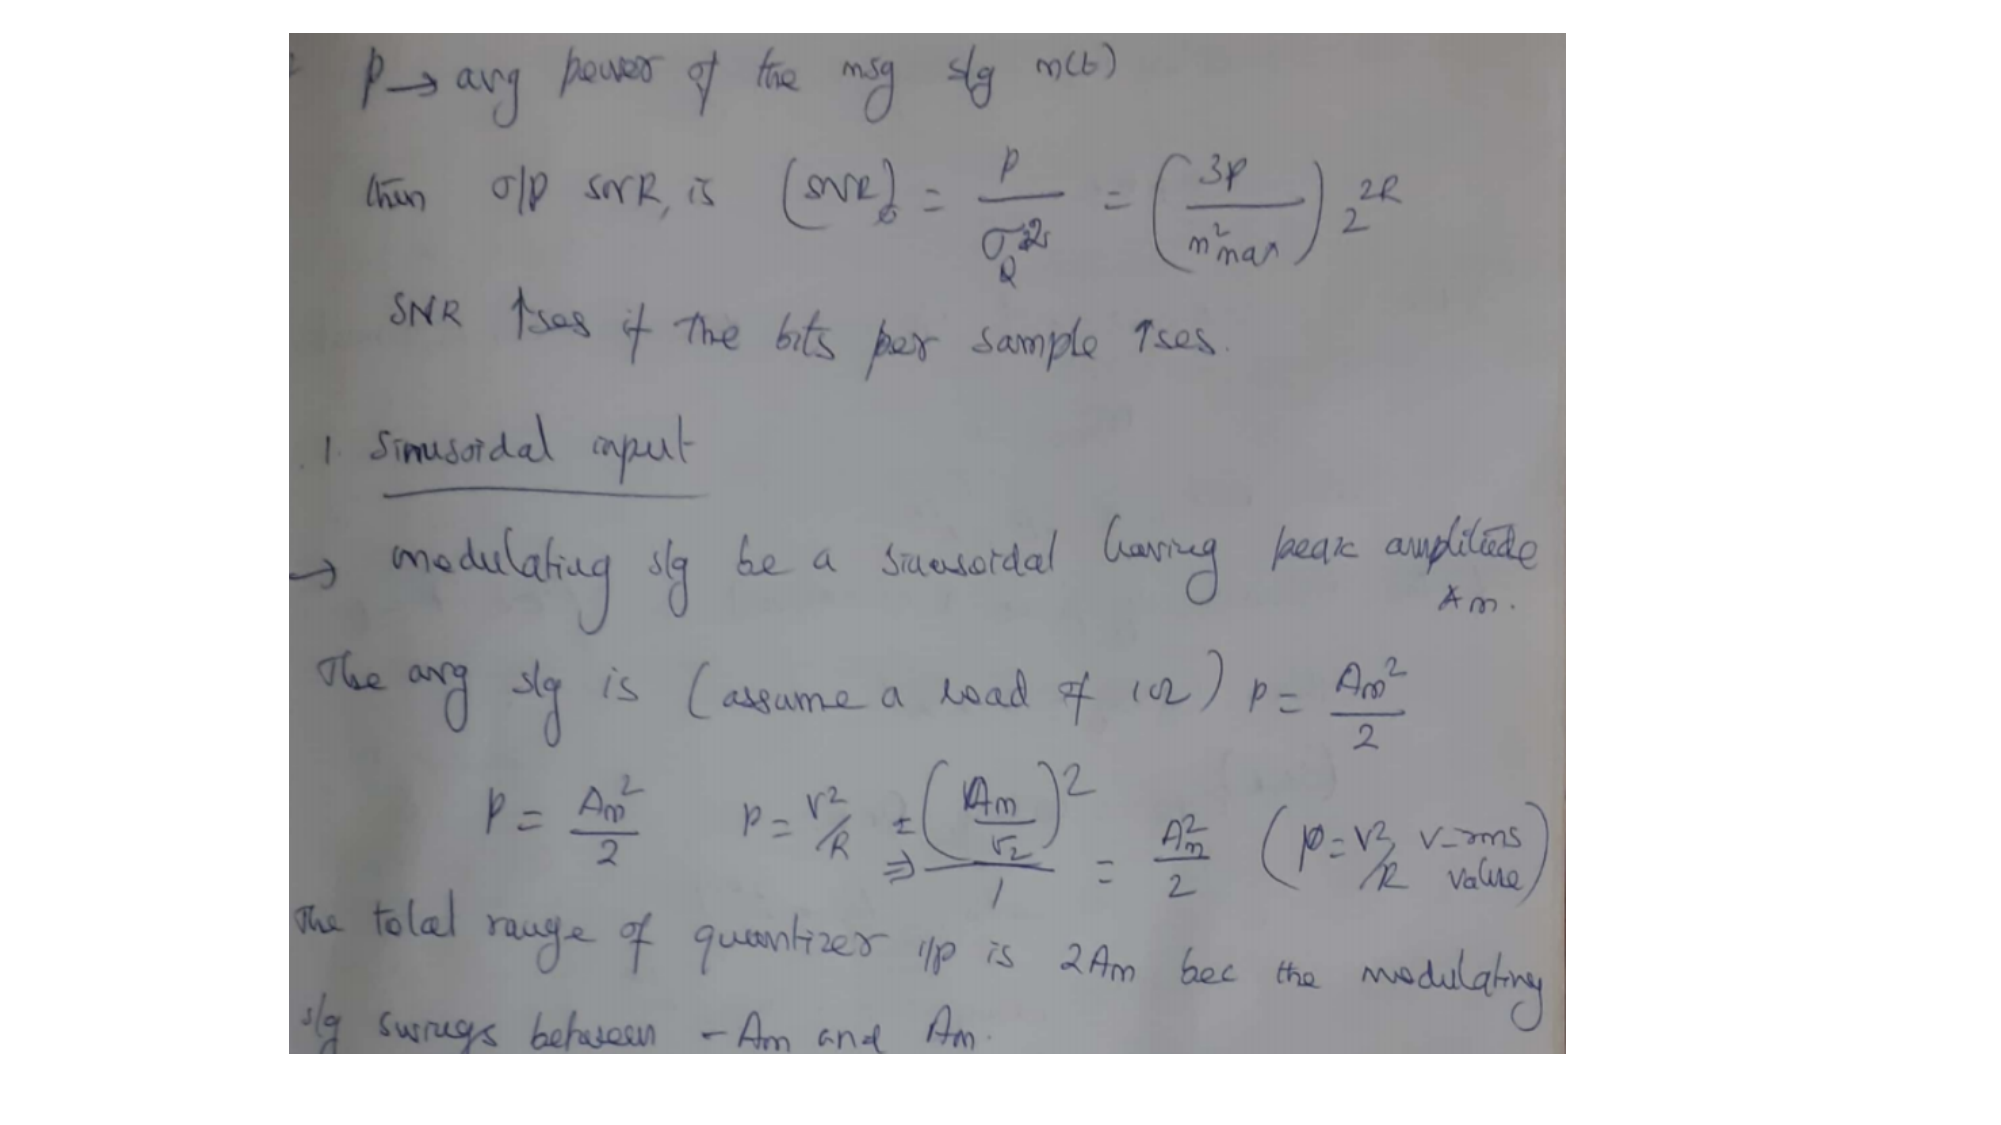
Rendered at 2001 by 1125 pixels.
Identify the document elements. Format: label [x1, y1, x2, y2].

picture [289, 33, 1566, 1054]
